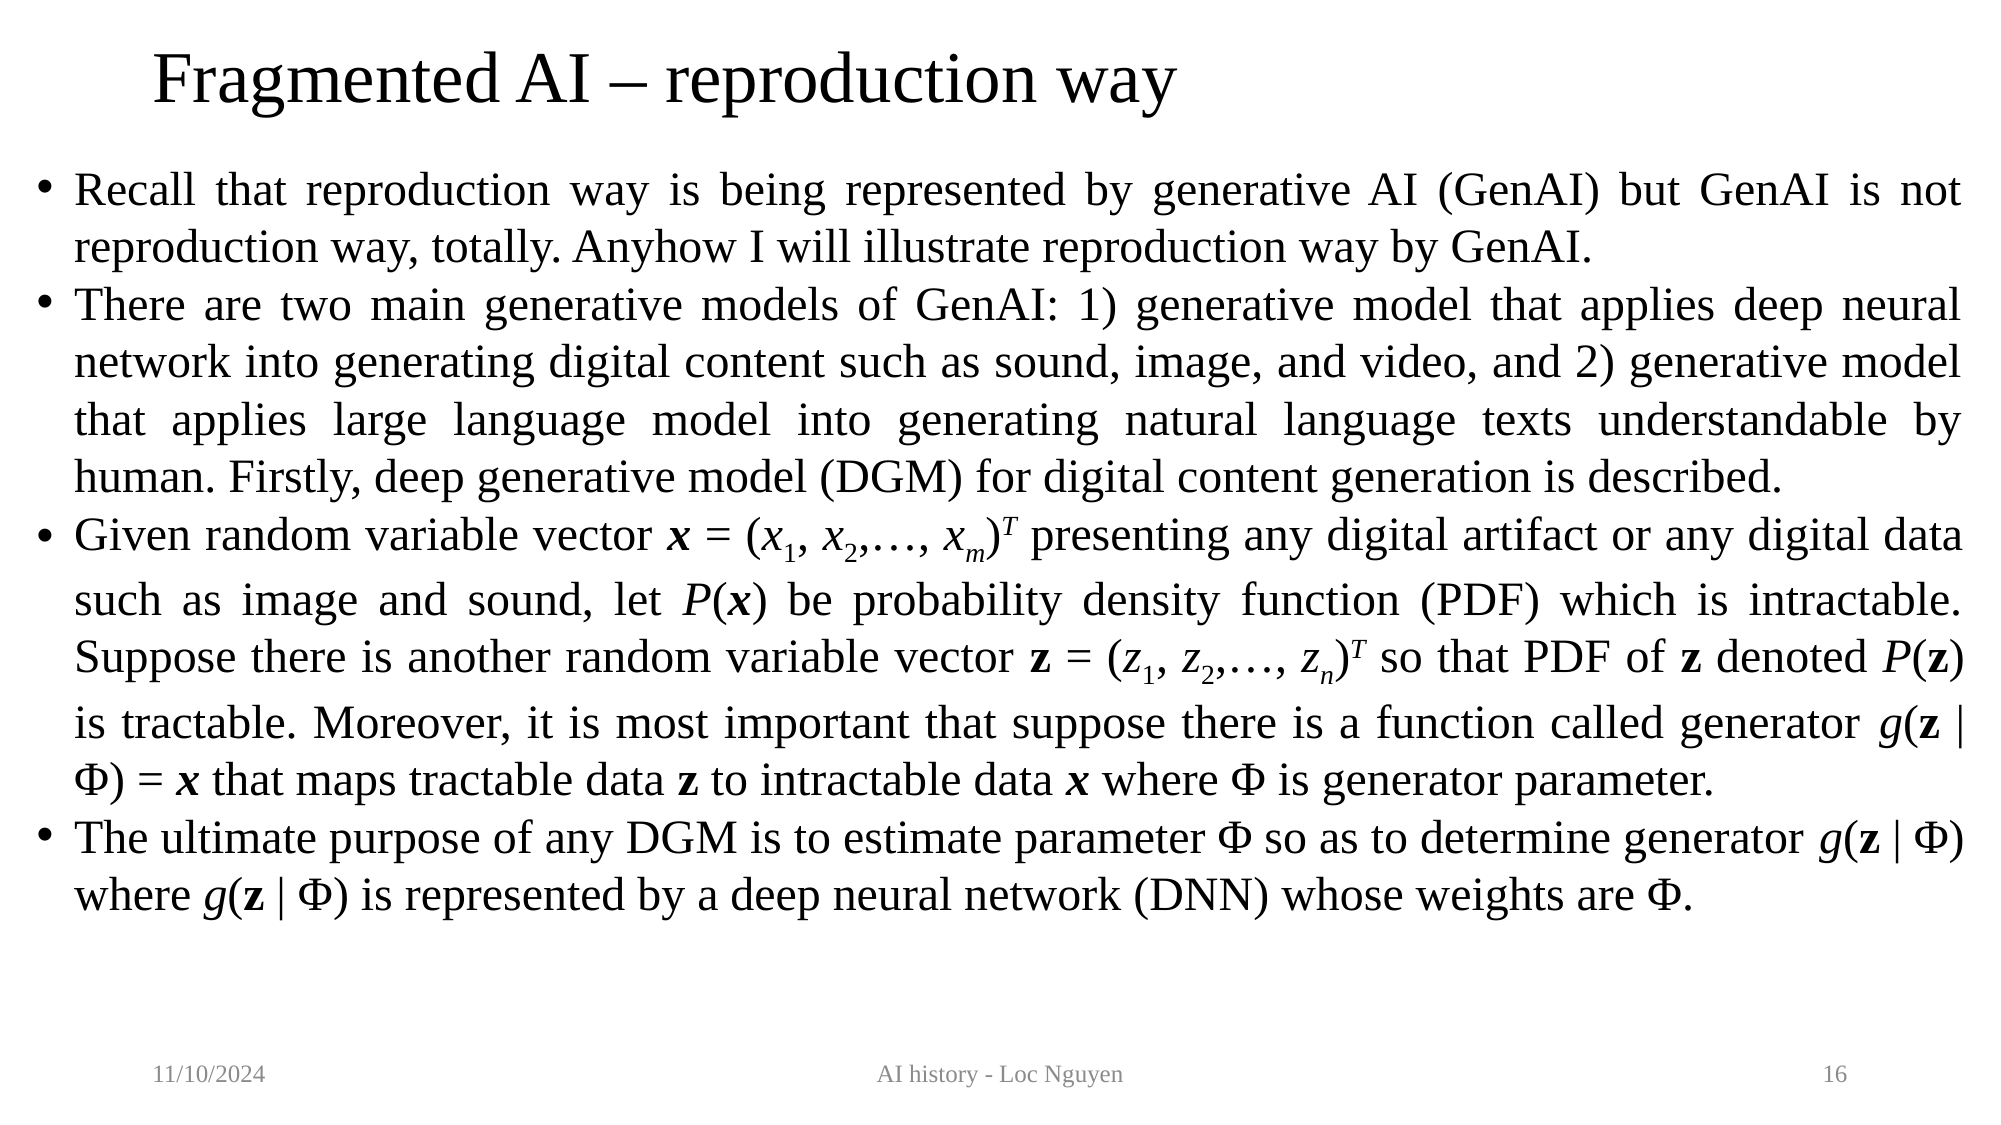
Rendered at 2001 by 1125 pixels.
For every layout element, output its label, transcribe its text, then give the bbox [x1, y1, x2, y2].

footer AI history - Loc Nguyen [662, 1042, 1338, 1103]
list Recall that reproduction way is being represented by generative AI (GenAI) but GenAI is not reproduction way, totally. Anyhow I will illustrate reproduction way by GenAI. There are two main generative models of GenAI: 1) generative model that applies deep neural network into generating digital content such as sound, image, and video, and 2) generative model that applies large language model into generating natural language texts understandable by human. Firstly, deep generative model (DGM) for digital content generation is described. Given random variable vector x = (x1, x2,…, xm)T presenting any digital artifact or any digital data such as image and sound, let P(x) be probability density function (PDF) which is intractable. Suppose there is another random variable vector z = (z1, z2,…, zn)T so that PDF of z denoted P(z) is tractable. Moreover, it is most important that suppose there is a function called generator g(z | Φ) = x that maps tractable data z to intractable data x where Φ is generator parameter. The ultimate purpose of any DGM is to estimate parameter Φ so as to determine generator g(z | Φ) where g(z | Φ) is represented by a deep neural network (DNN) whose weights are Φ. [21, 149, 1980, 1000]
slide_number 16 [1412, 1042, 1863, 1103]
title Fragmented AI – reproduction way [137, 19, 1863, 128]
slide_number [137, 1042, 588, 1103]
